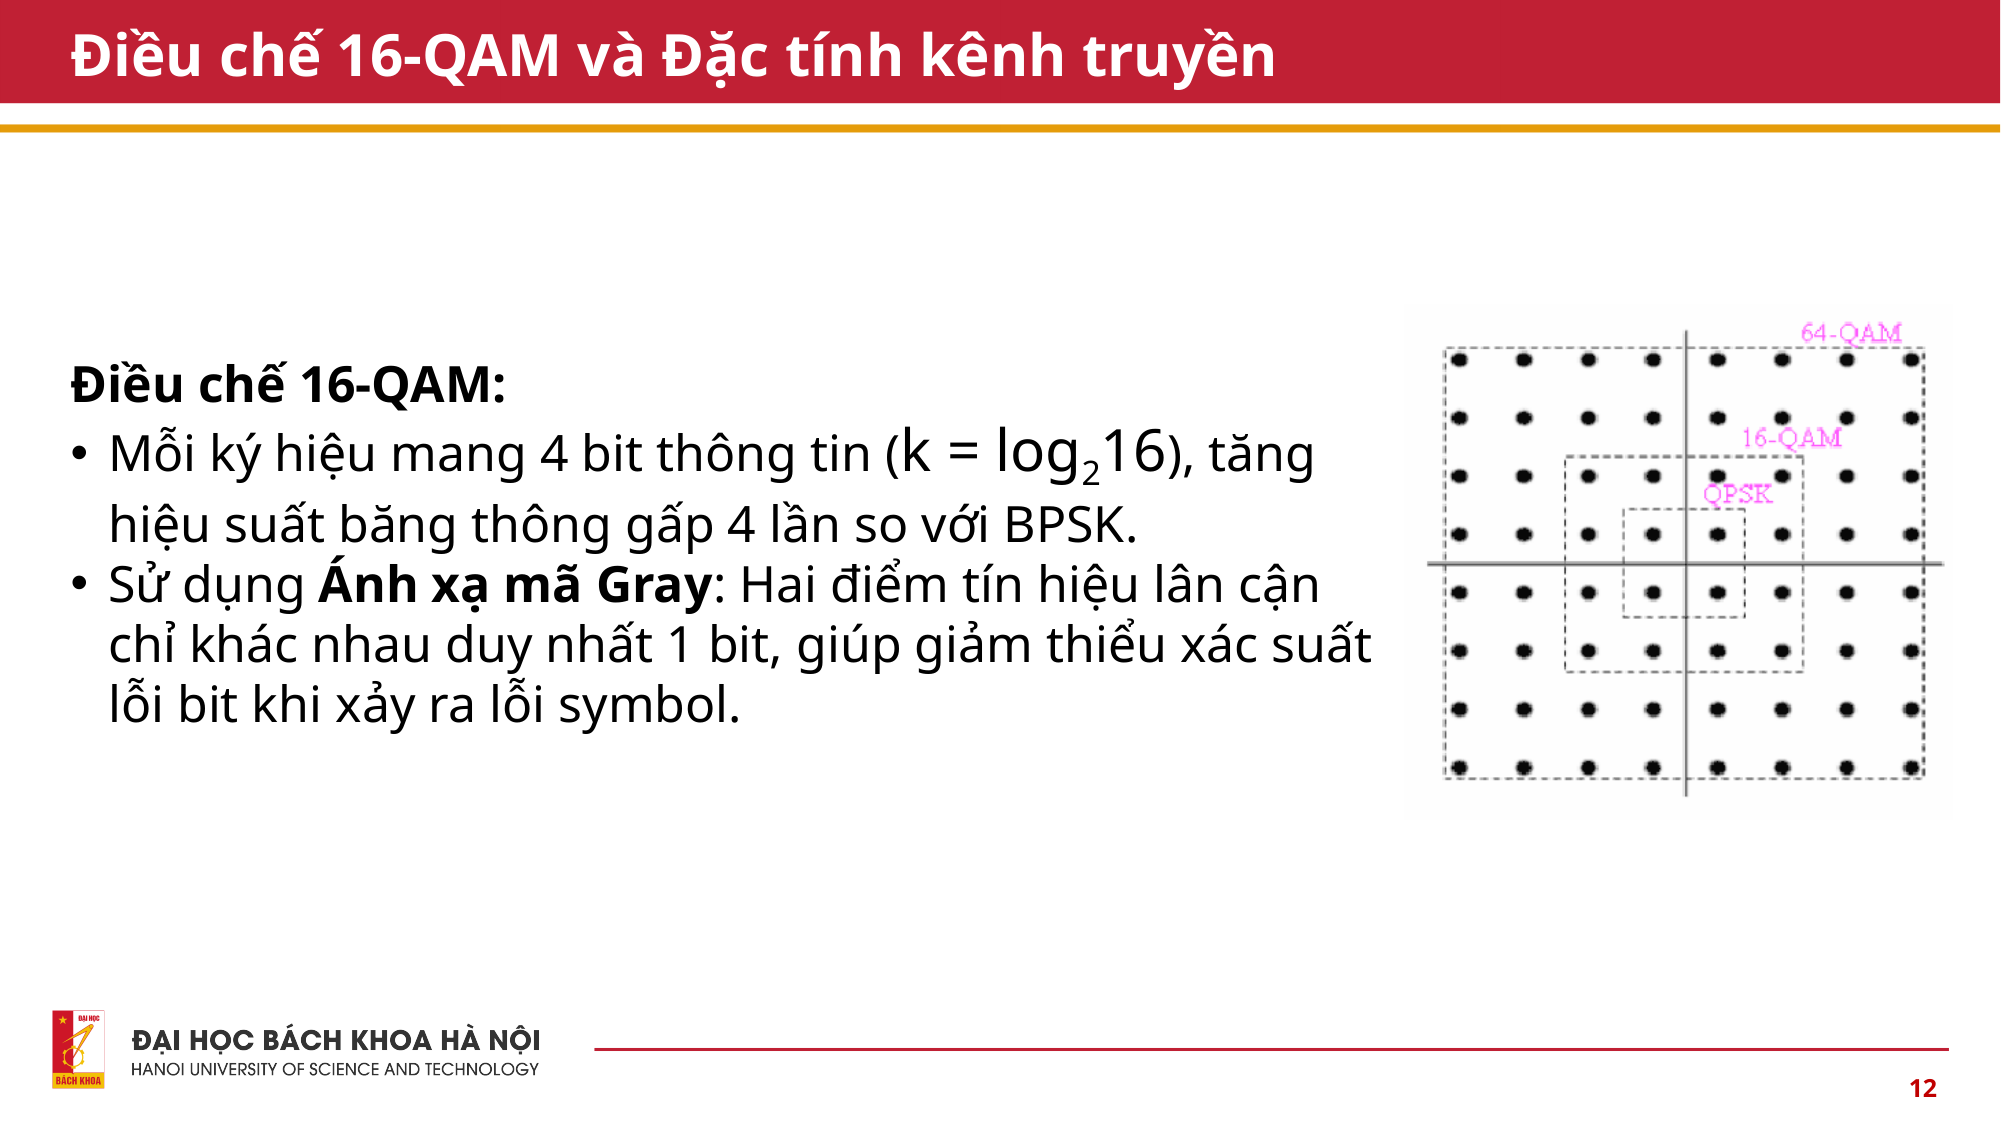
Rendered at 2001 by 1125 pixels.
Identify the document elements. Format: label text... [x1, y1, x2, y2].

list Điều chế 16-QAM: Mỗi ký hiệu mang 4 bit thông tin (k = log216), tăng hiệu suất băng thông gấp 4 lần so với BPSK. Sử dụng Ánh xạ mã Gray: Hai điểm tín hiệu lân cận chỉ khác nhau duy nhất 1 bit, giúp giảm thiểu xác suất lỗi bit khi xảy ra lỗi symbol. [55, 253, 1405, 899]
slide_number 12 [1502, 1065, 1953, 1125]
picture [0, 0, 2001, 1125]
title Điều chế 16-QAM và Đặc tính kênh truyền [55, 18, 1945, 90]
